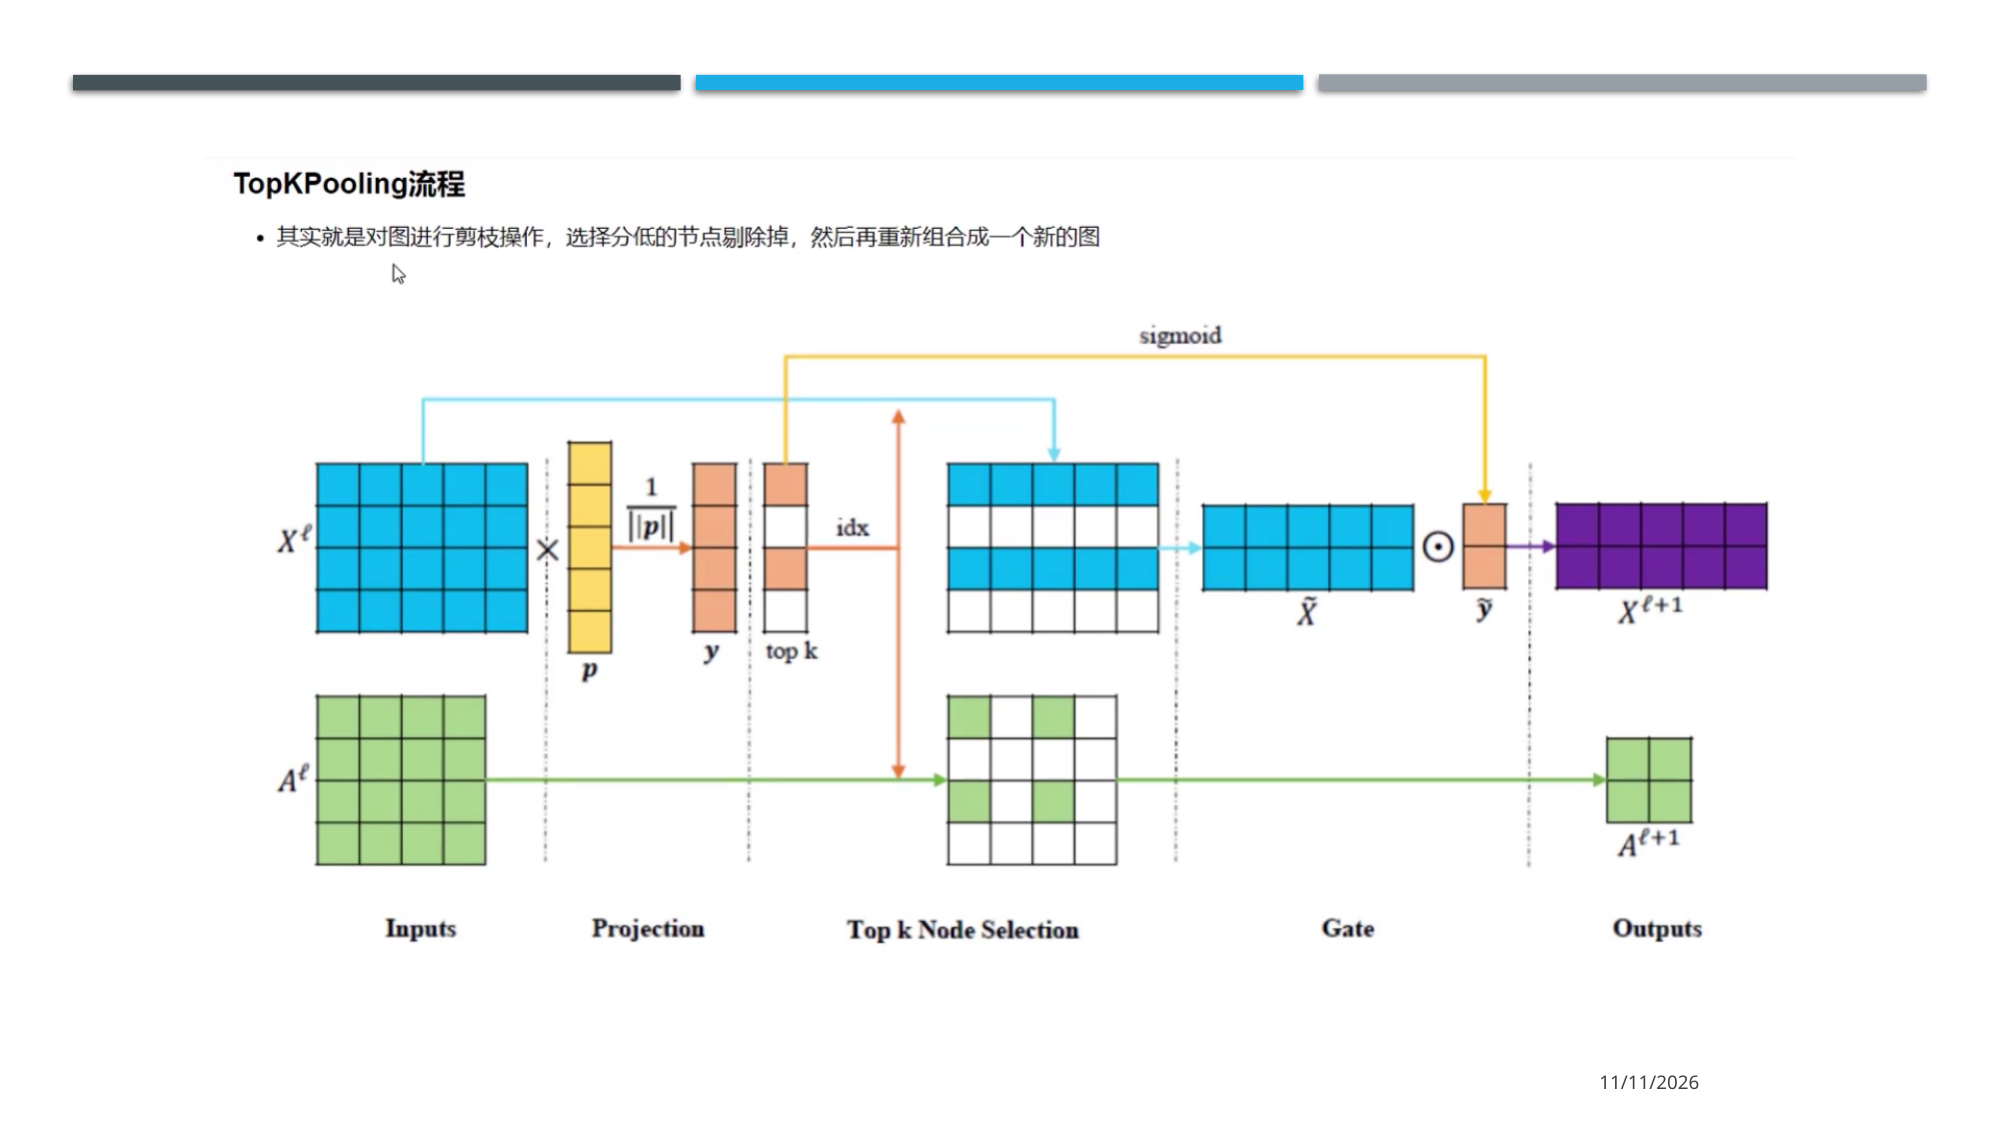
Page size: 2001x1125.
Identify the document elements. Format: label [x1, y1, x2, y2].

picture [202, 156, 1798, 969]
slide_number [1247, 1053, 1715, 1114]
